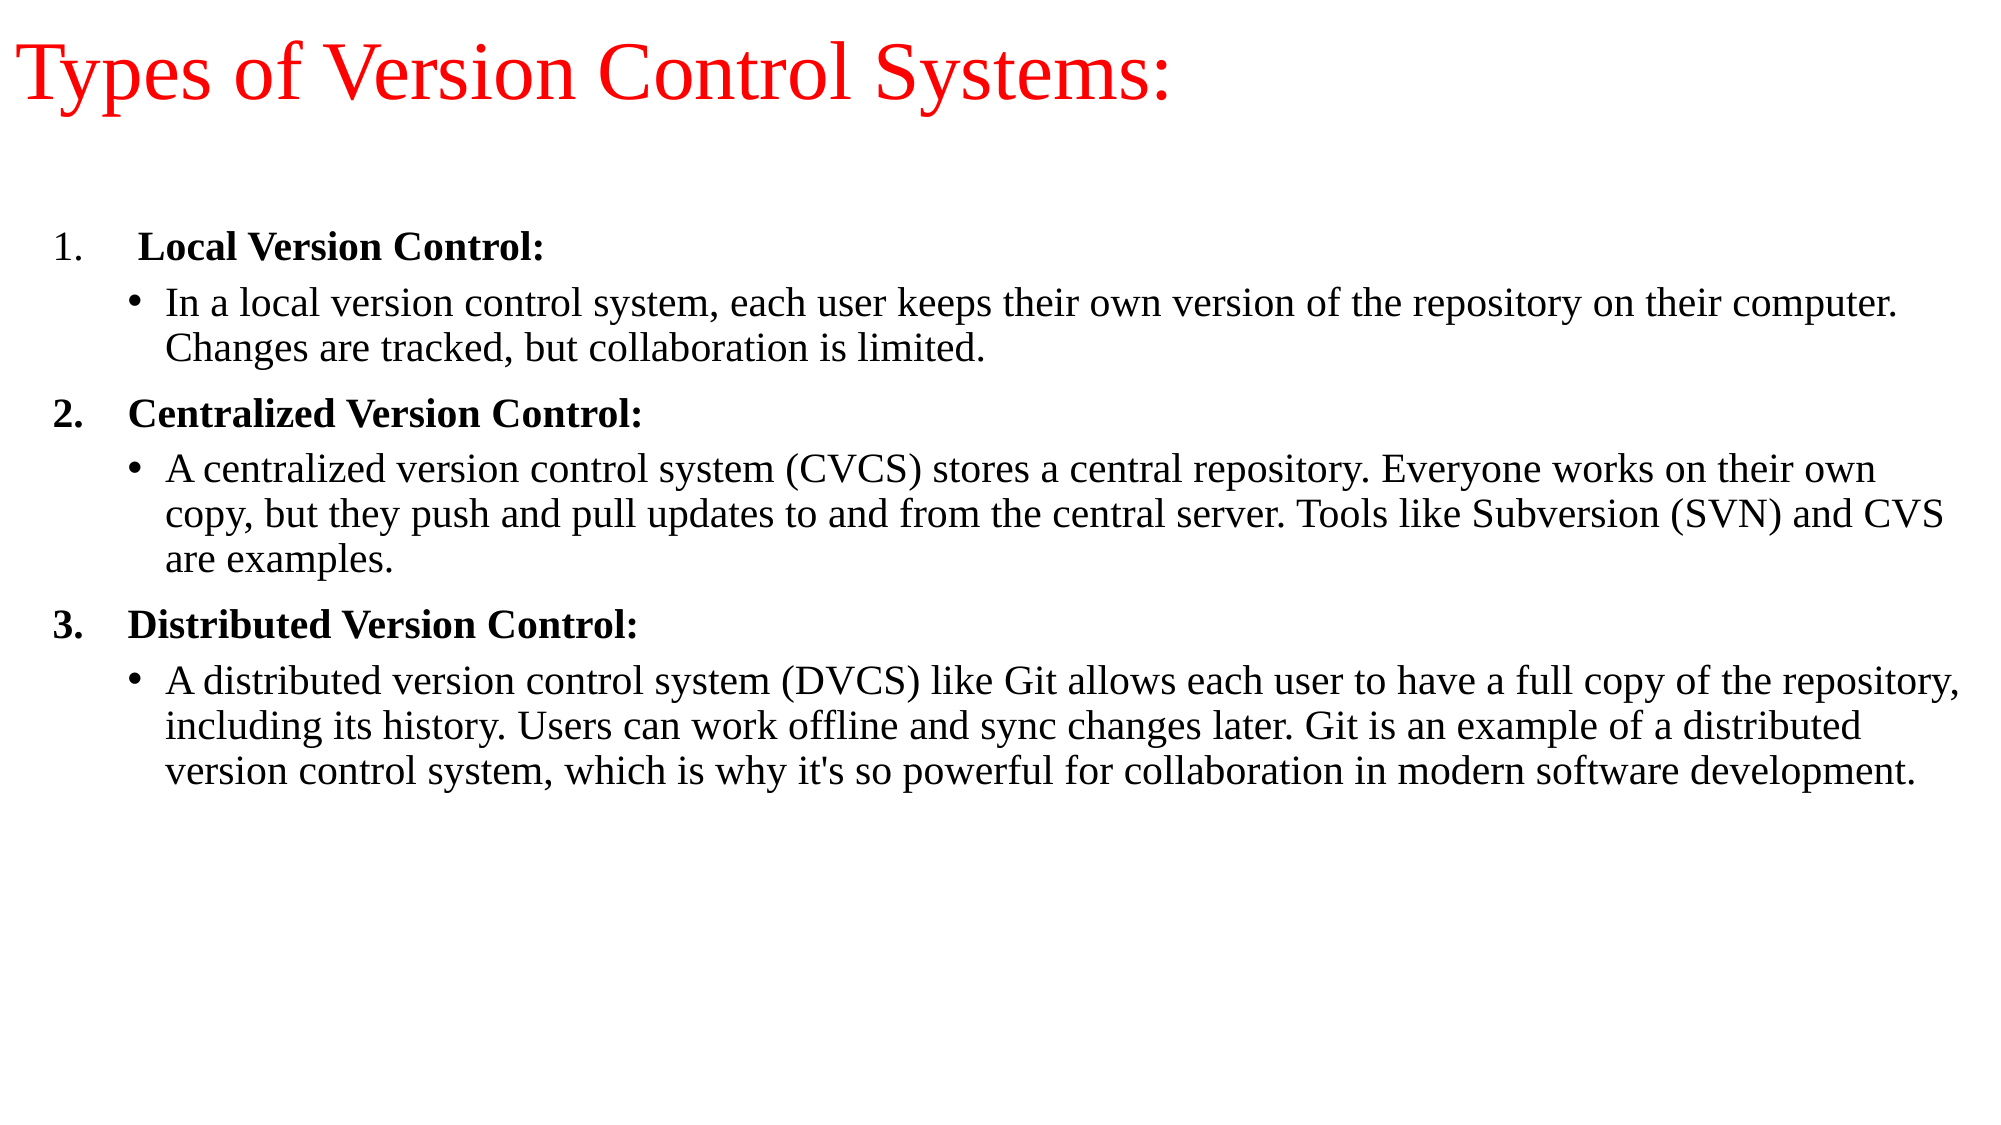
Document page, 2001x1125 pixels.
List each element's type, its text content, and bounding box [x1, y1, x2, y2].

title Types of Version Control Systems: [0, 0, 1725, 147]
list Local Version Control: In a local version control system, each user keeps their own version of the repository on their computer. Changes are tracked, but collaboration is limited. Centralized Version Control: A centralized version control system (CVCS) stores a central repository. Everyone works on their own copy, but they push and pull updates to and from the central server. Tools like Subversion (SVN) and CVS are examples. Distributed Version Control: A distributed version control system (DVCS) like Git allows each user to have a full copy of the repository, including its history. Users can work offline and sync changes later. Git is an example of a distributed version control system, which is why it's so powerful for collaboration in modern software development. [37, 146, 1979, 1089]
